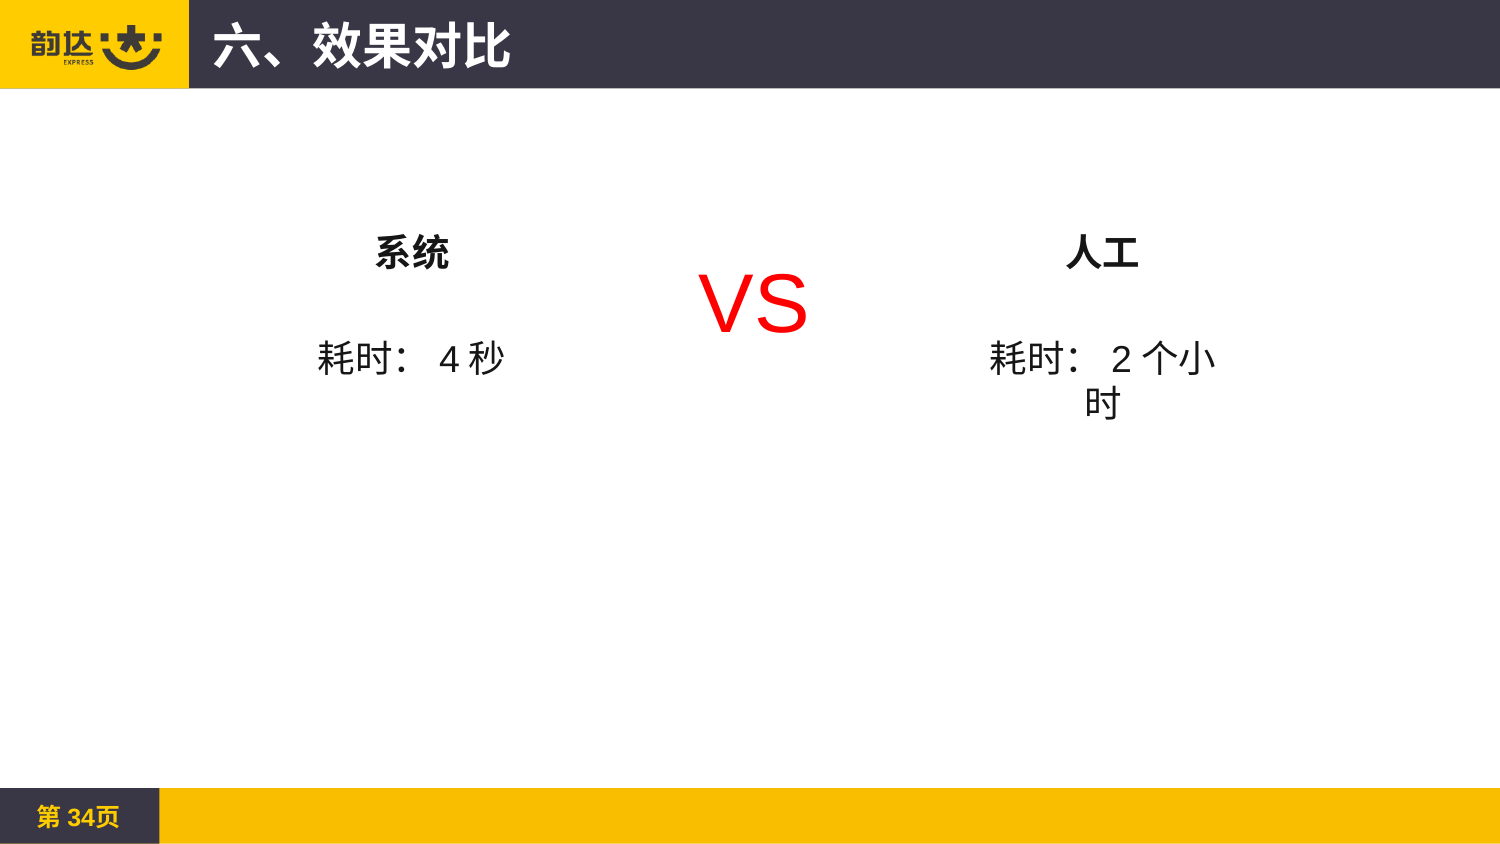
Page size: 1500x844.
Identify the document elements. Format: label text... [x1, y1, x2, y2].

text_box 耗时：2个小时 [962, 327, 1244, 433]
text_box 人工 [968, 221, 1238, 282]
list 六、效果对比 [197, 7, 1093, 78]
picture [29, 23, 164, 71]
text_box 耗时：4秒 [271, 327, 553, 388]
text_box VS [684, 241, 825, 357]
text_box 系统 [277, 221, 547, 282]
